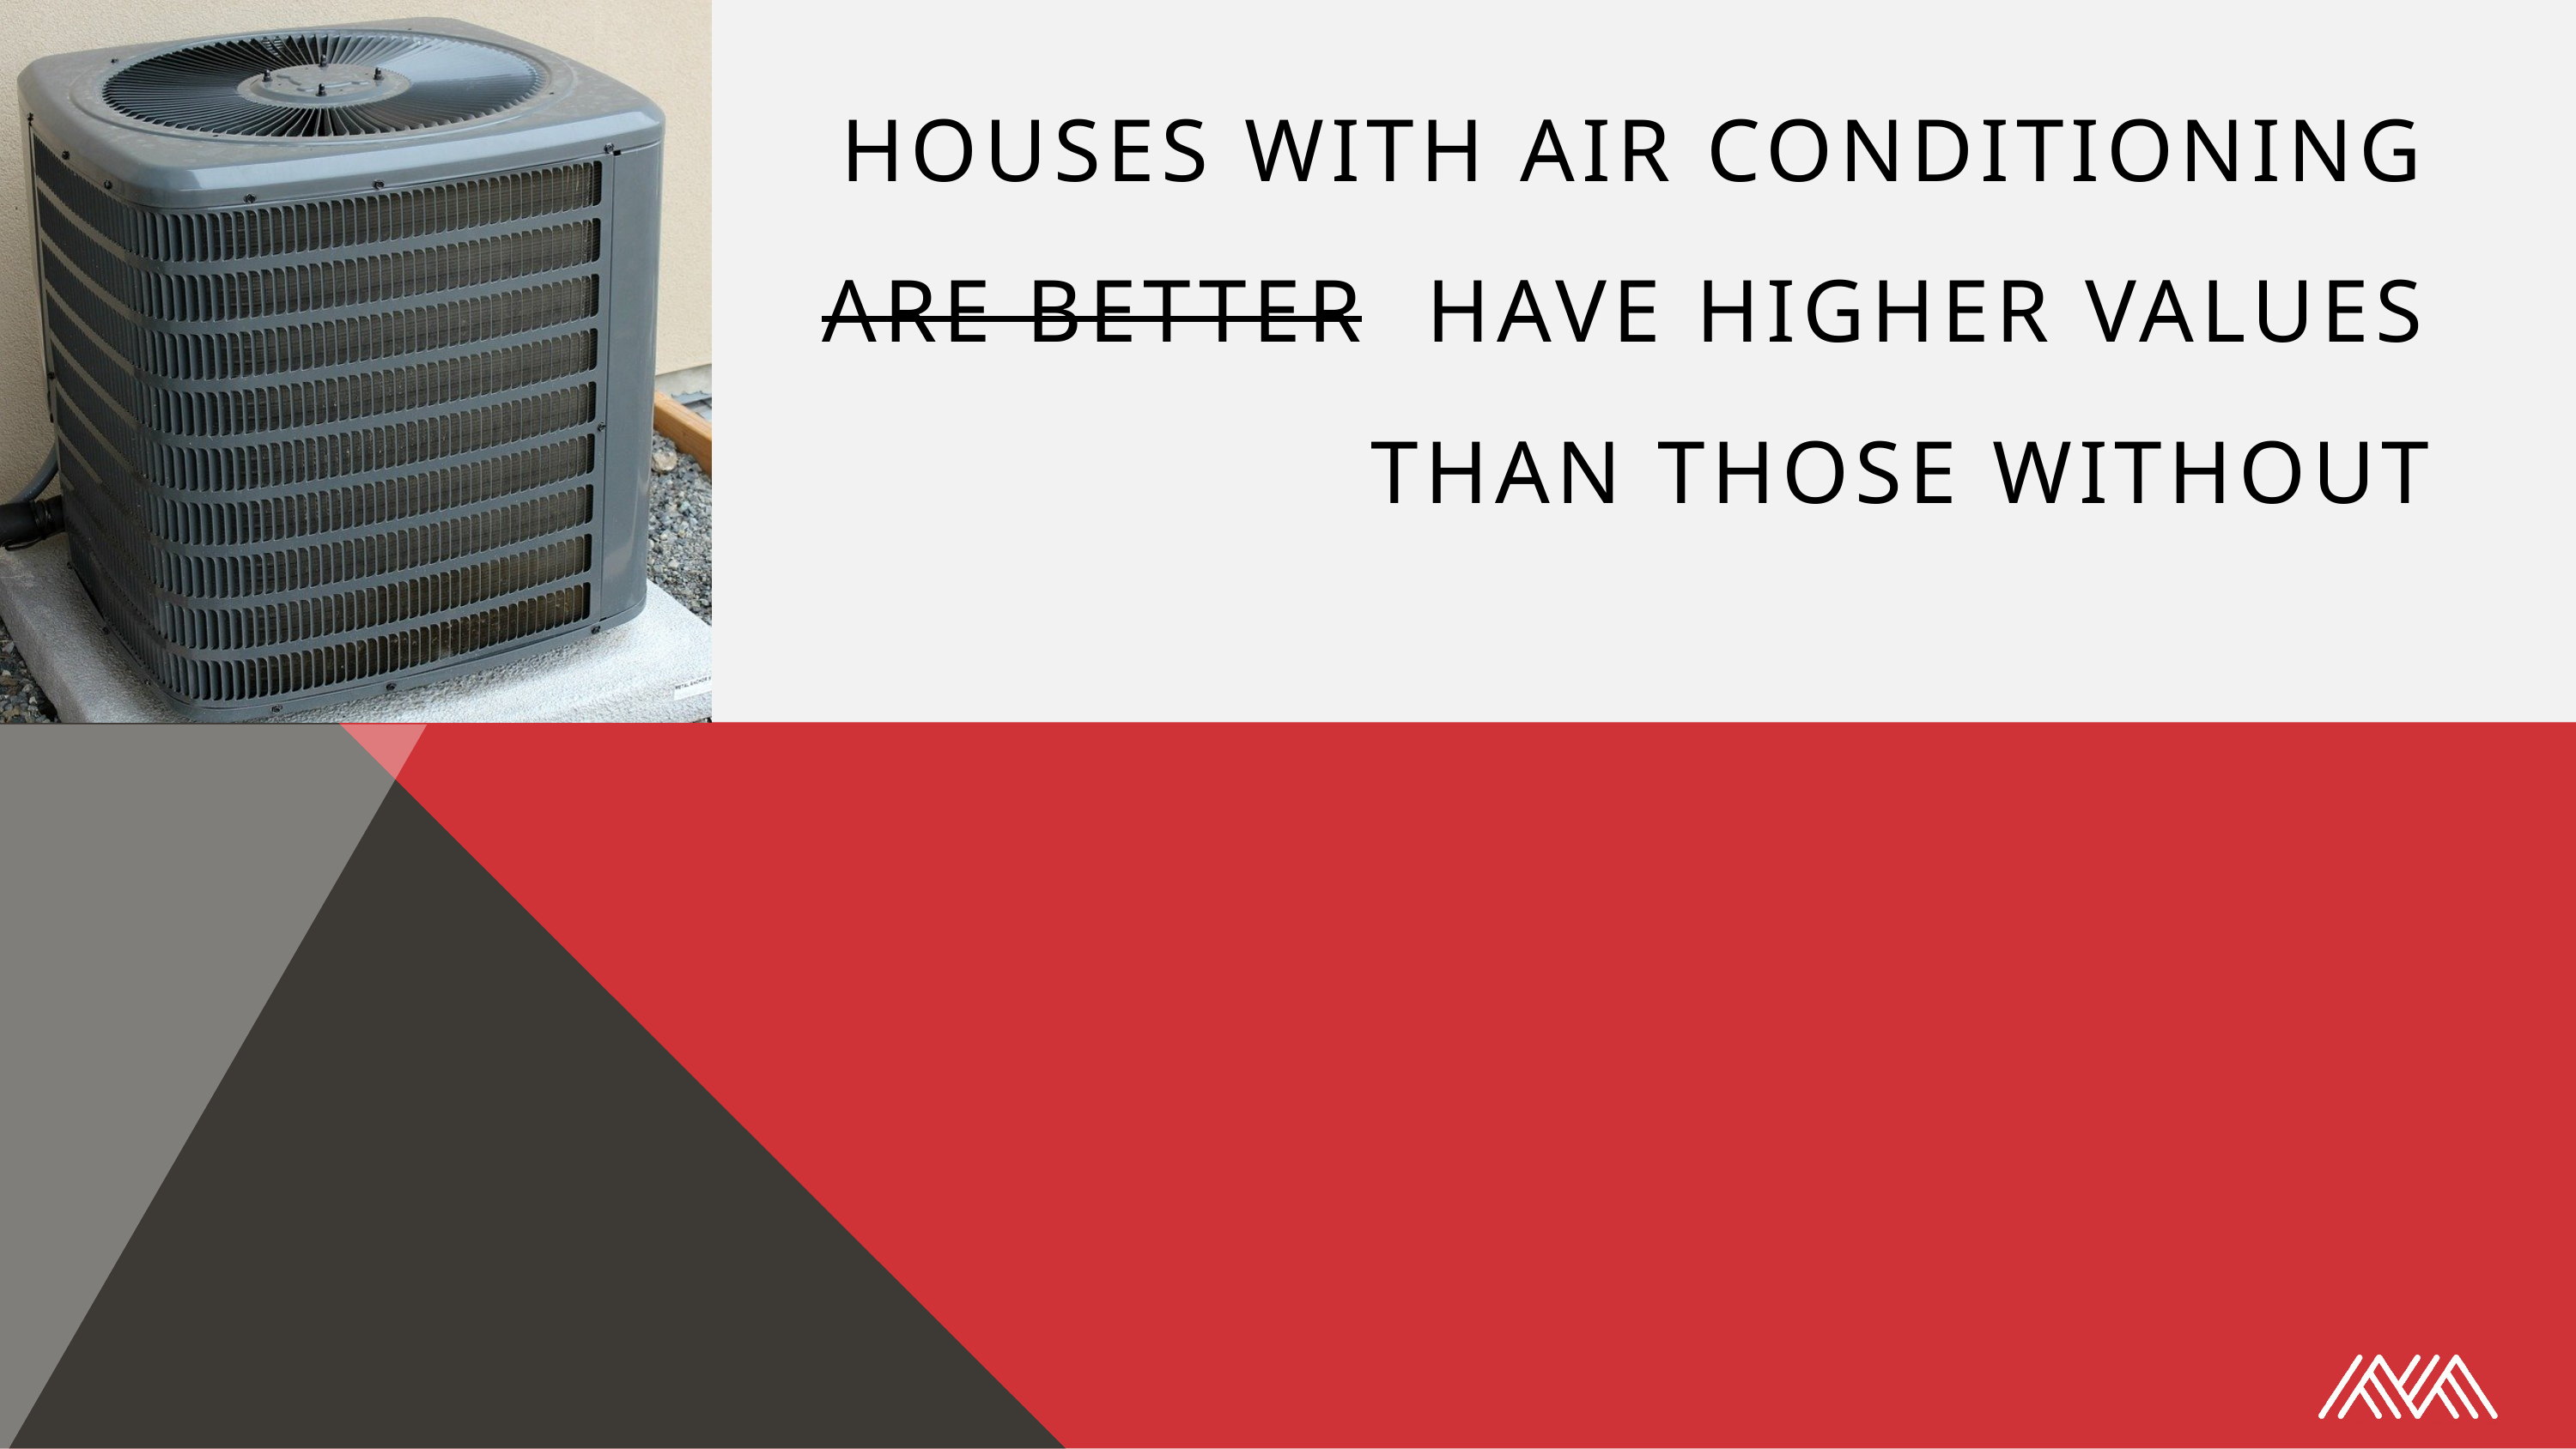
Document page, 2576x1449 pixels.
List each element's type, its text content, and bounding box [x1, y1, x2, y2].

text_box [0, 729, 428, 1449]
picture [2267, 1303, 2551, 1449]
text_box [1069, 722, 2576, 1449]
picture [0, 0, 712, 723]
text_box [431, 385, 1066, 1449]
text_box HOUSES WITH AIR CONDITIONING ARE BETTER HAVE HIGHER VALUES THAN THOSE WITHOUT [762, 37, 2432, 520]
